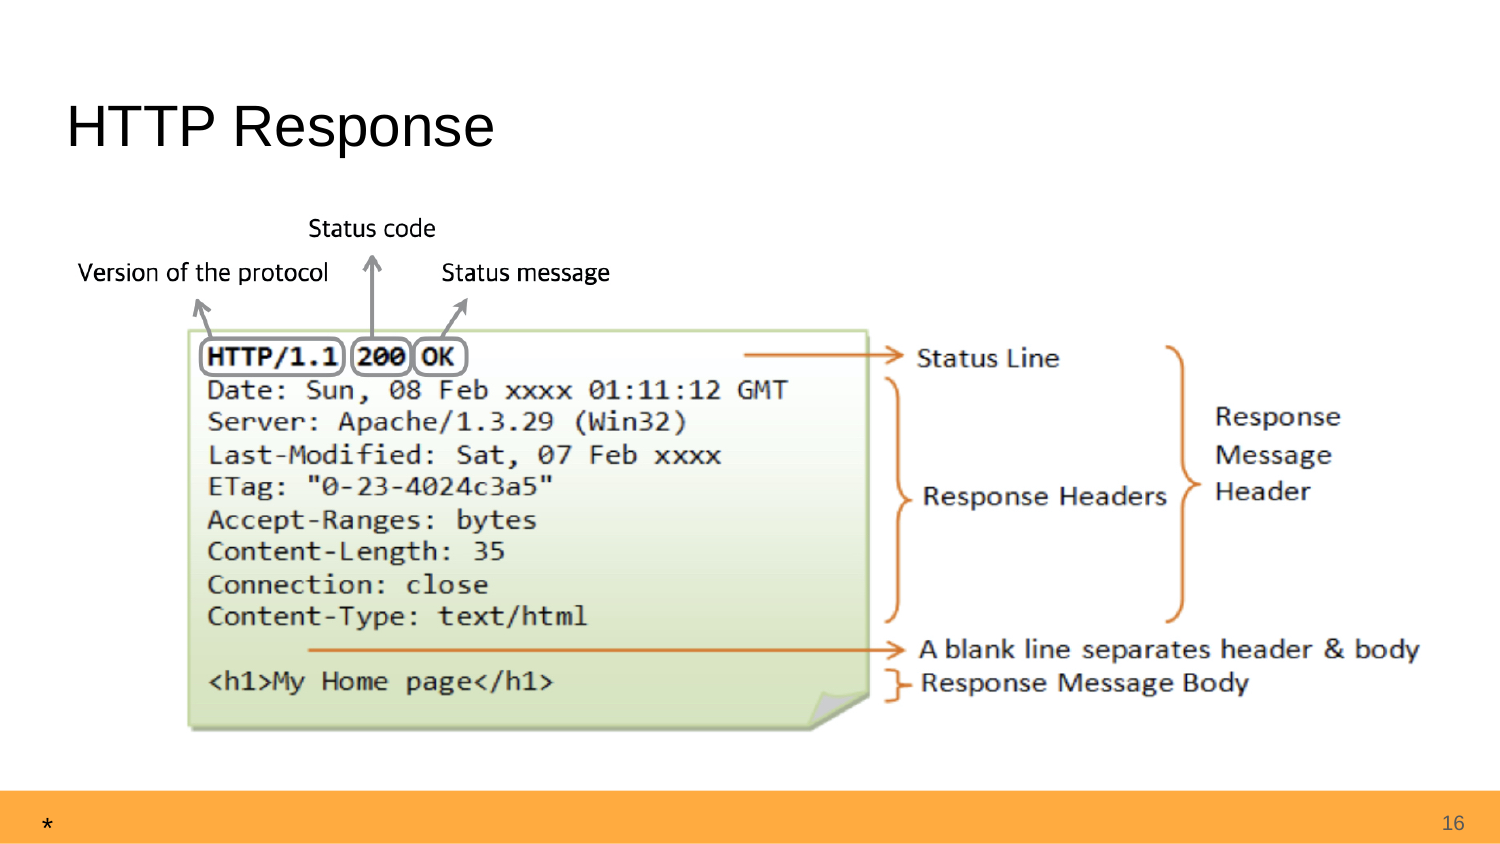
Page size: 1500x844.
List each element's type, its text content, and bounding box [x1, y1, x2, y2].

title HTTP Response [51, 72, 1449, 167]
picture [74, 203, 1426, 747]
slide_number 16 [1389, 789, 1480, 844]
text_box * [27, 801, 69, 844]
